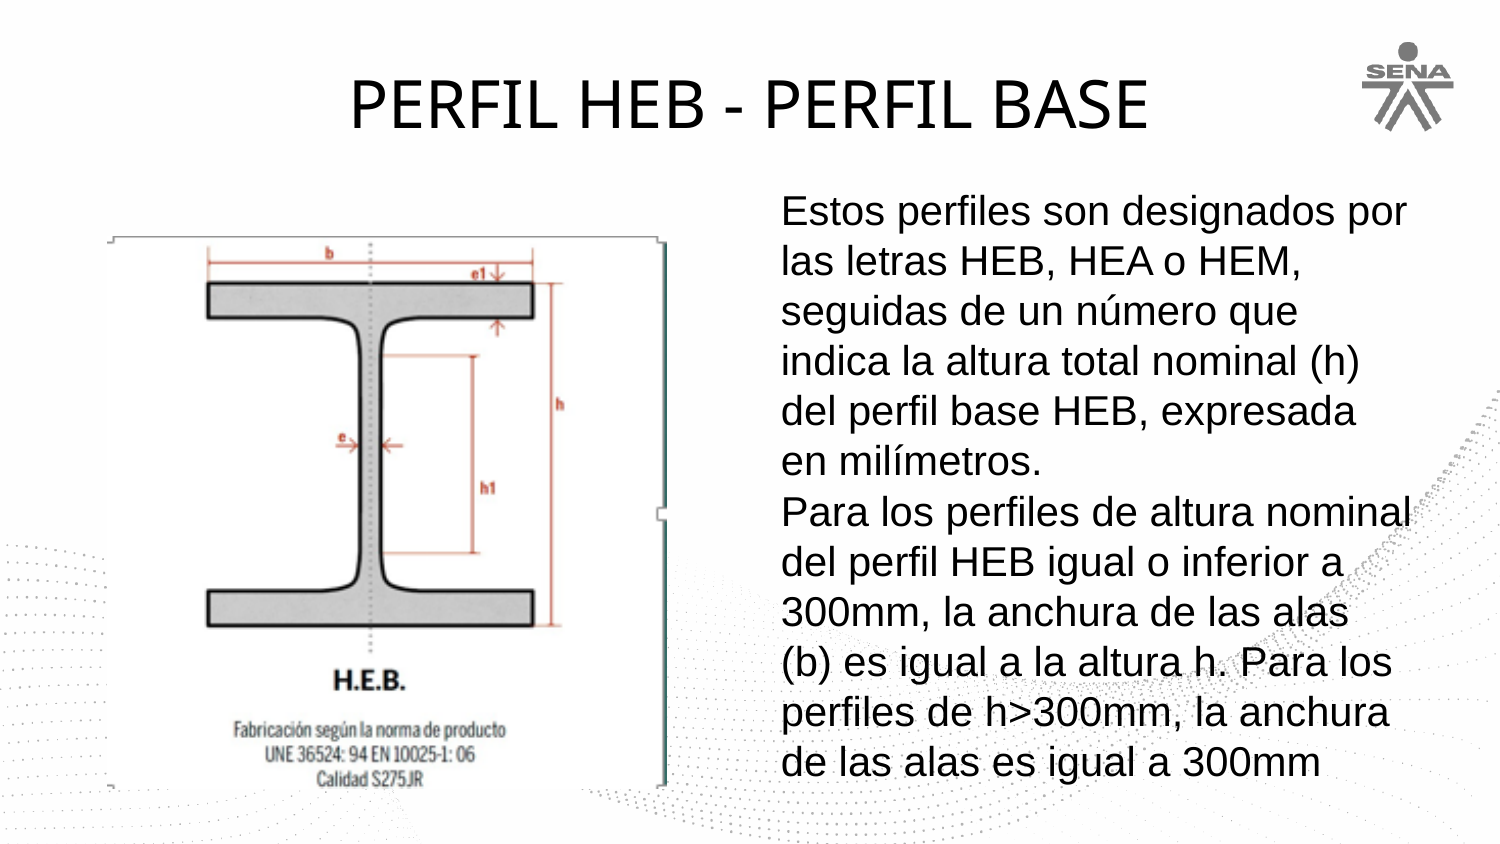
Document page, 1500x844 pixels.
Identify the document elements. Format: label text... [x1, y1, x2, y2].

text_box PERFIL HEB - PERFIL BASE [172, 54, 1328, 150]
picture [107, 235, 667, 789]
text_box Estos perfiles son designados por las letras HEB, HEA o HEM, seguidas de un número que indica la altura total nominal (h) del perfil base HEB, expresada en milímetros. Para los perfiles de altura nominal del perfil HEB igual o inferior a 300mm, la anchura de las alas (b) es igual a la altura h. Para los perfiles de h>300mm, la anchura de las alas es igual a 300mm [766, 176, 1427, 842]
